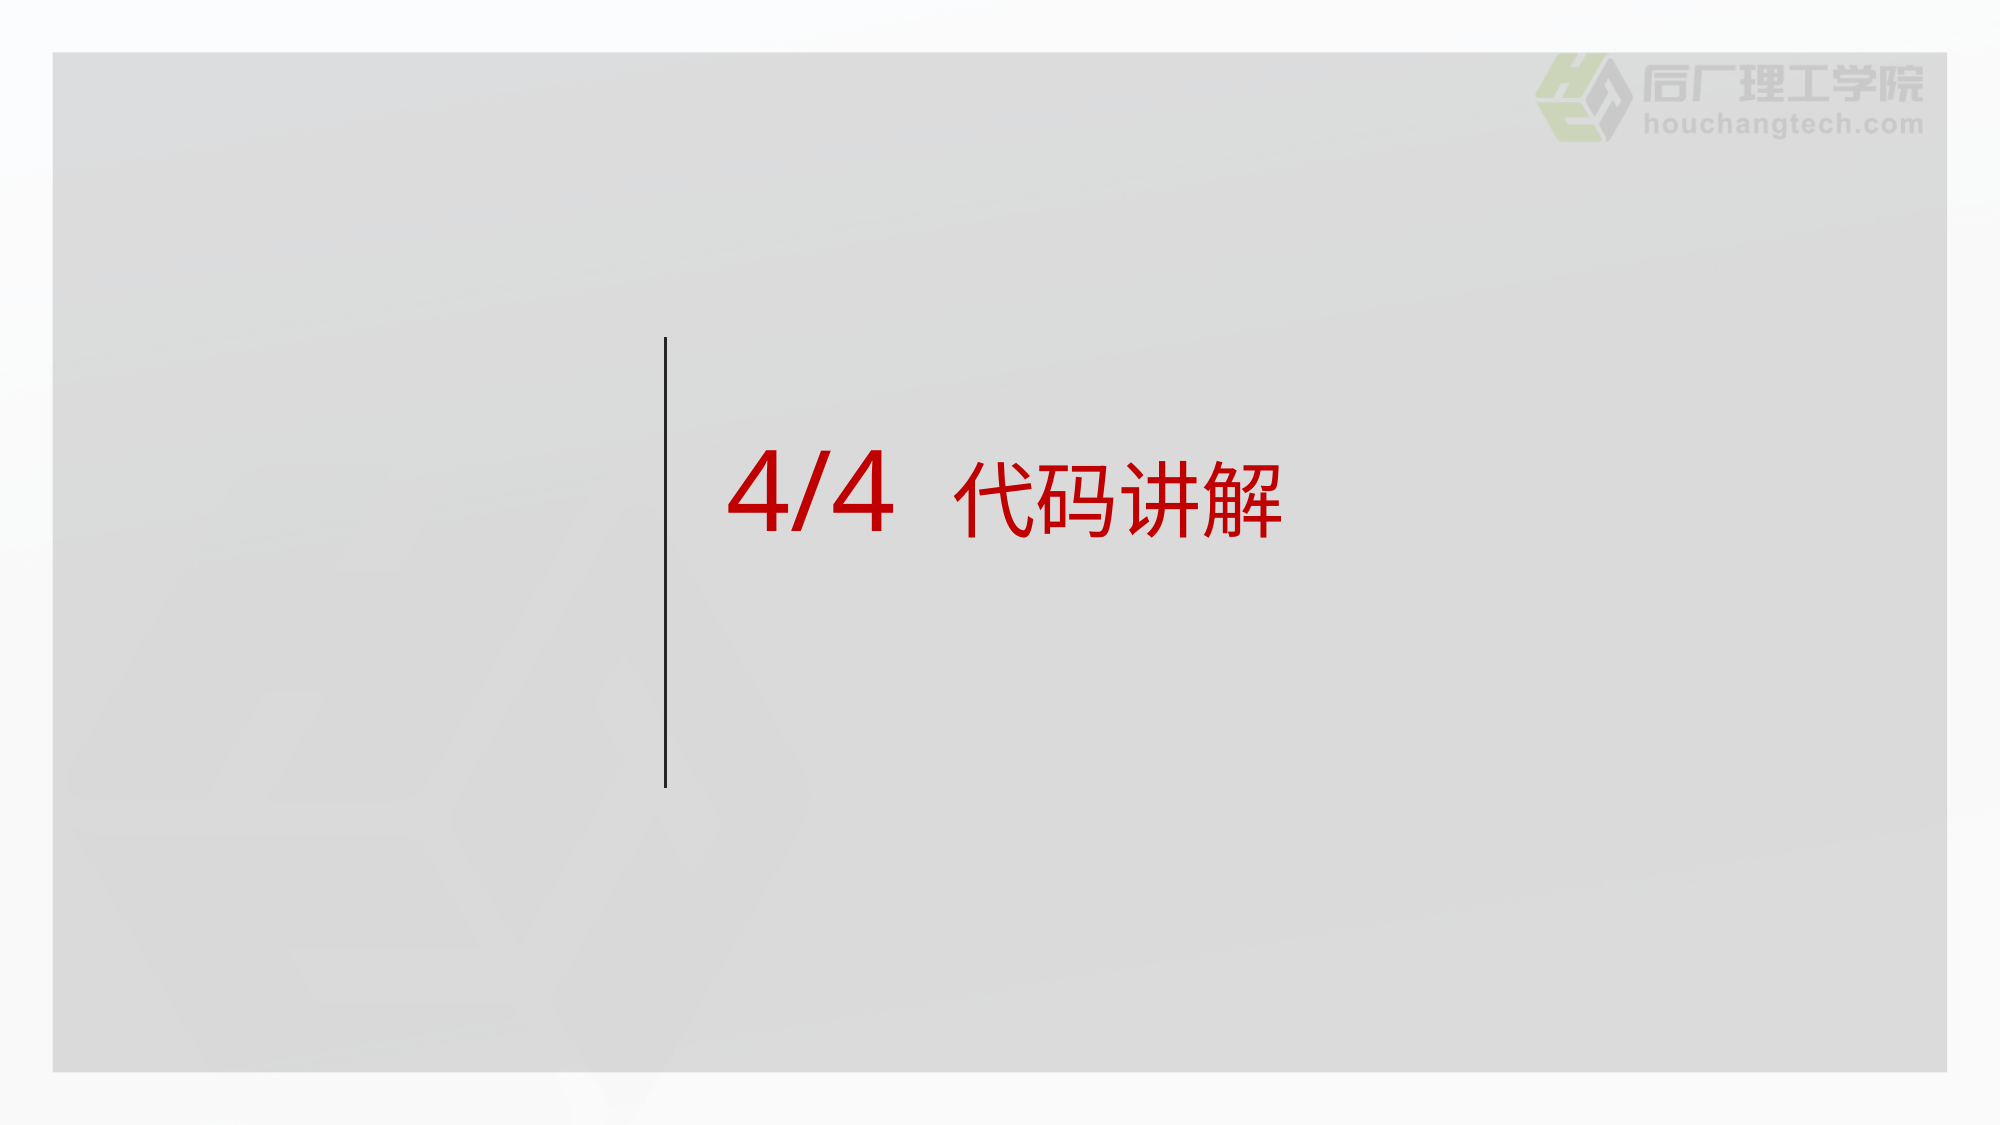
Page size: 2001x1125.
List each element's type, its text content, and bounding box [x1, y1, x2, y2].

text_box [52, 52, 1948, 1073]
title 4/4 代码讲解 [718, 157, 1938, 968]
